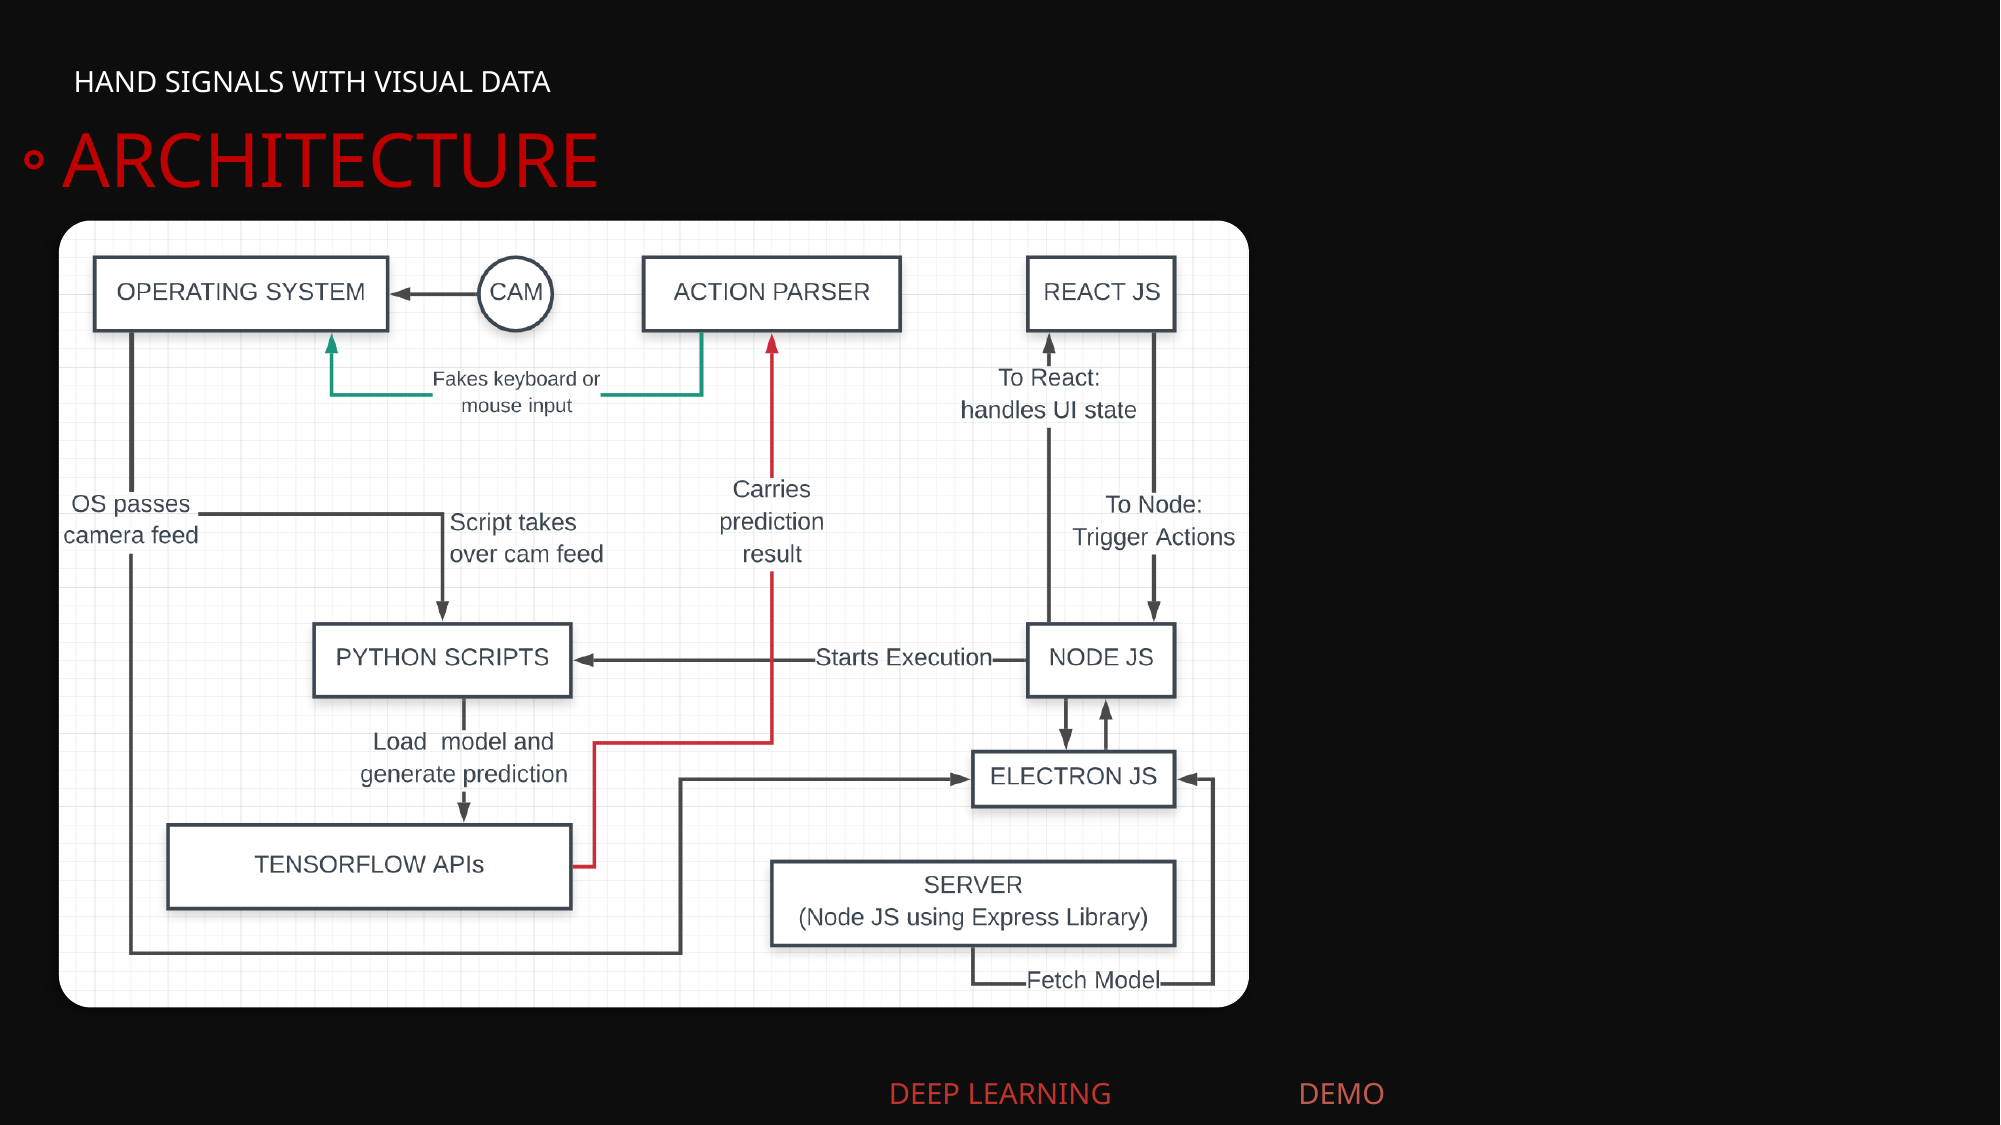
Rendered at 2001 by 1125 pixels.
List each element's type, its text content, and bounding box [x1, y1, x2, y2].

text_box ARCHITECTURE [47, 104, 617, 210]
text_box DEMO [1283, 1068, 1400, 1118]
text_box DEEP LEARNING [873, 1068, 1127, 1118]
picture [58, 220, 1249, 1008]
text_box HAND SIGNALS WITH VISUAL DATA [58, 56, 567, 104]
text_box [23, 148, 45, 171]
